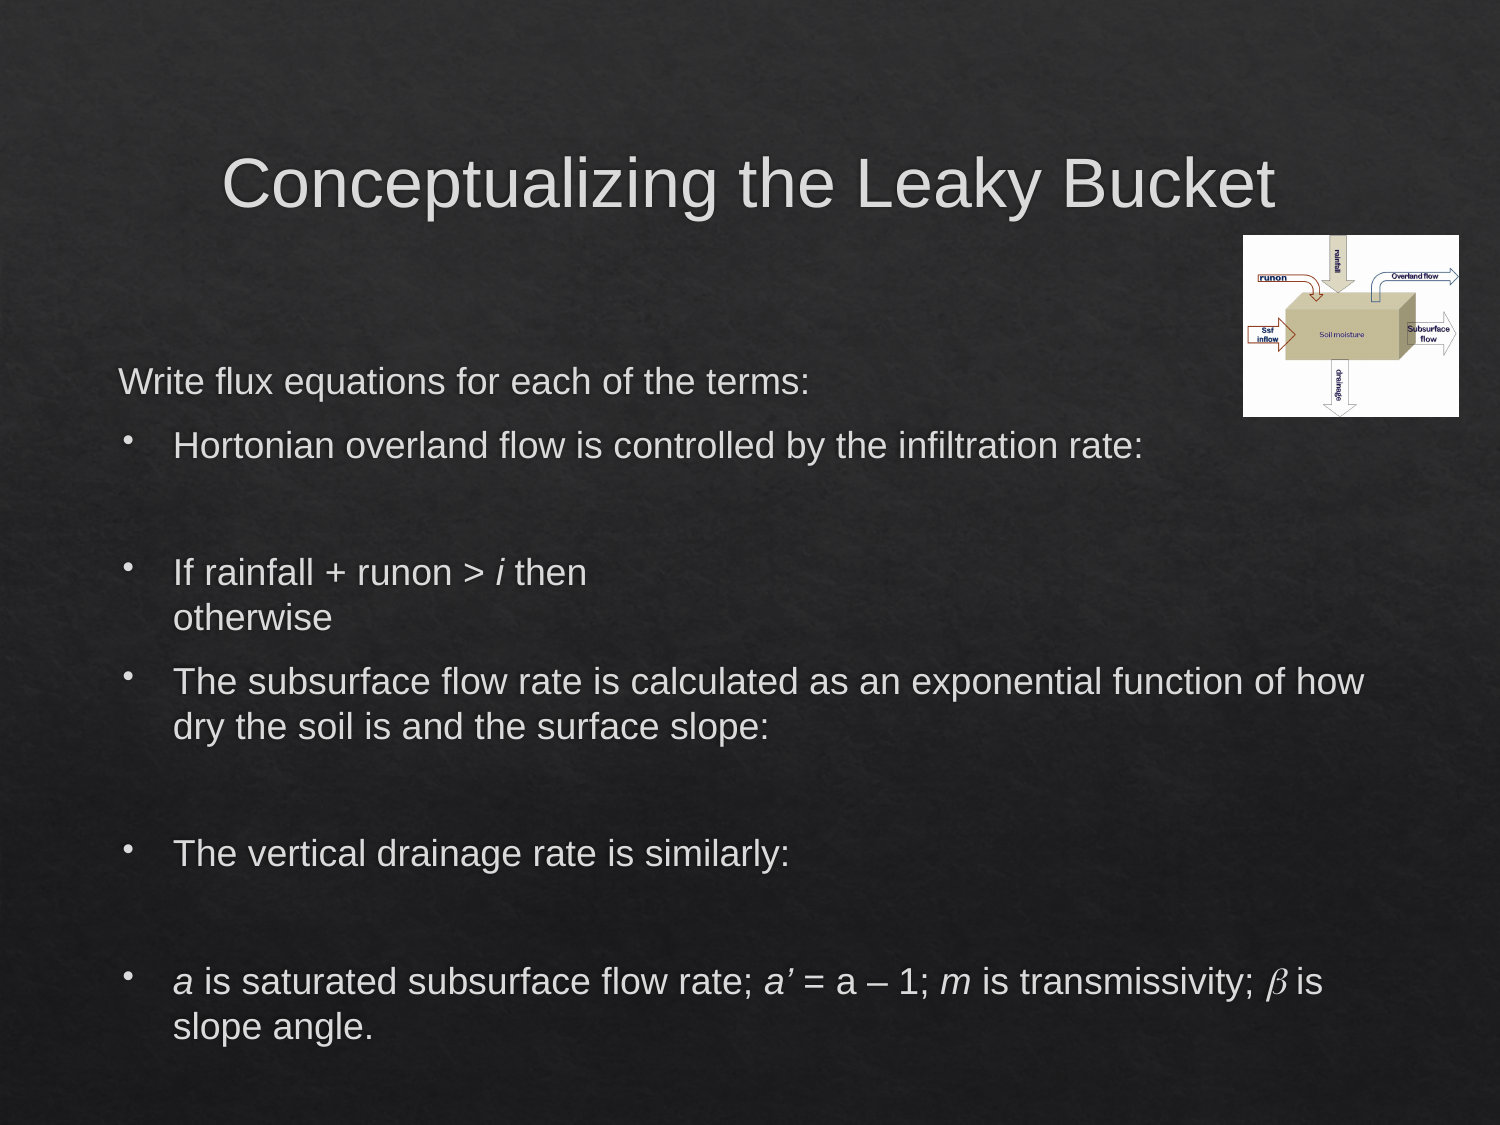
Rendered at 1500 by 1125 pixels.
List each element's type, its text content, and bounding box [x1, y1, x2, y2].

title Conceptualizing the Leaky Bucket [112, 99, 1387, 260]
picture [1243, 234, 1459, 417]
